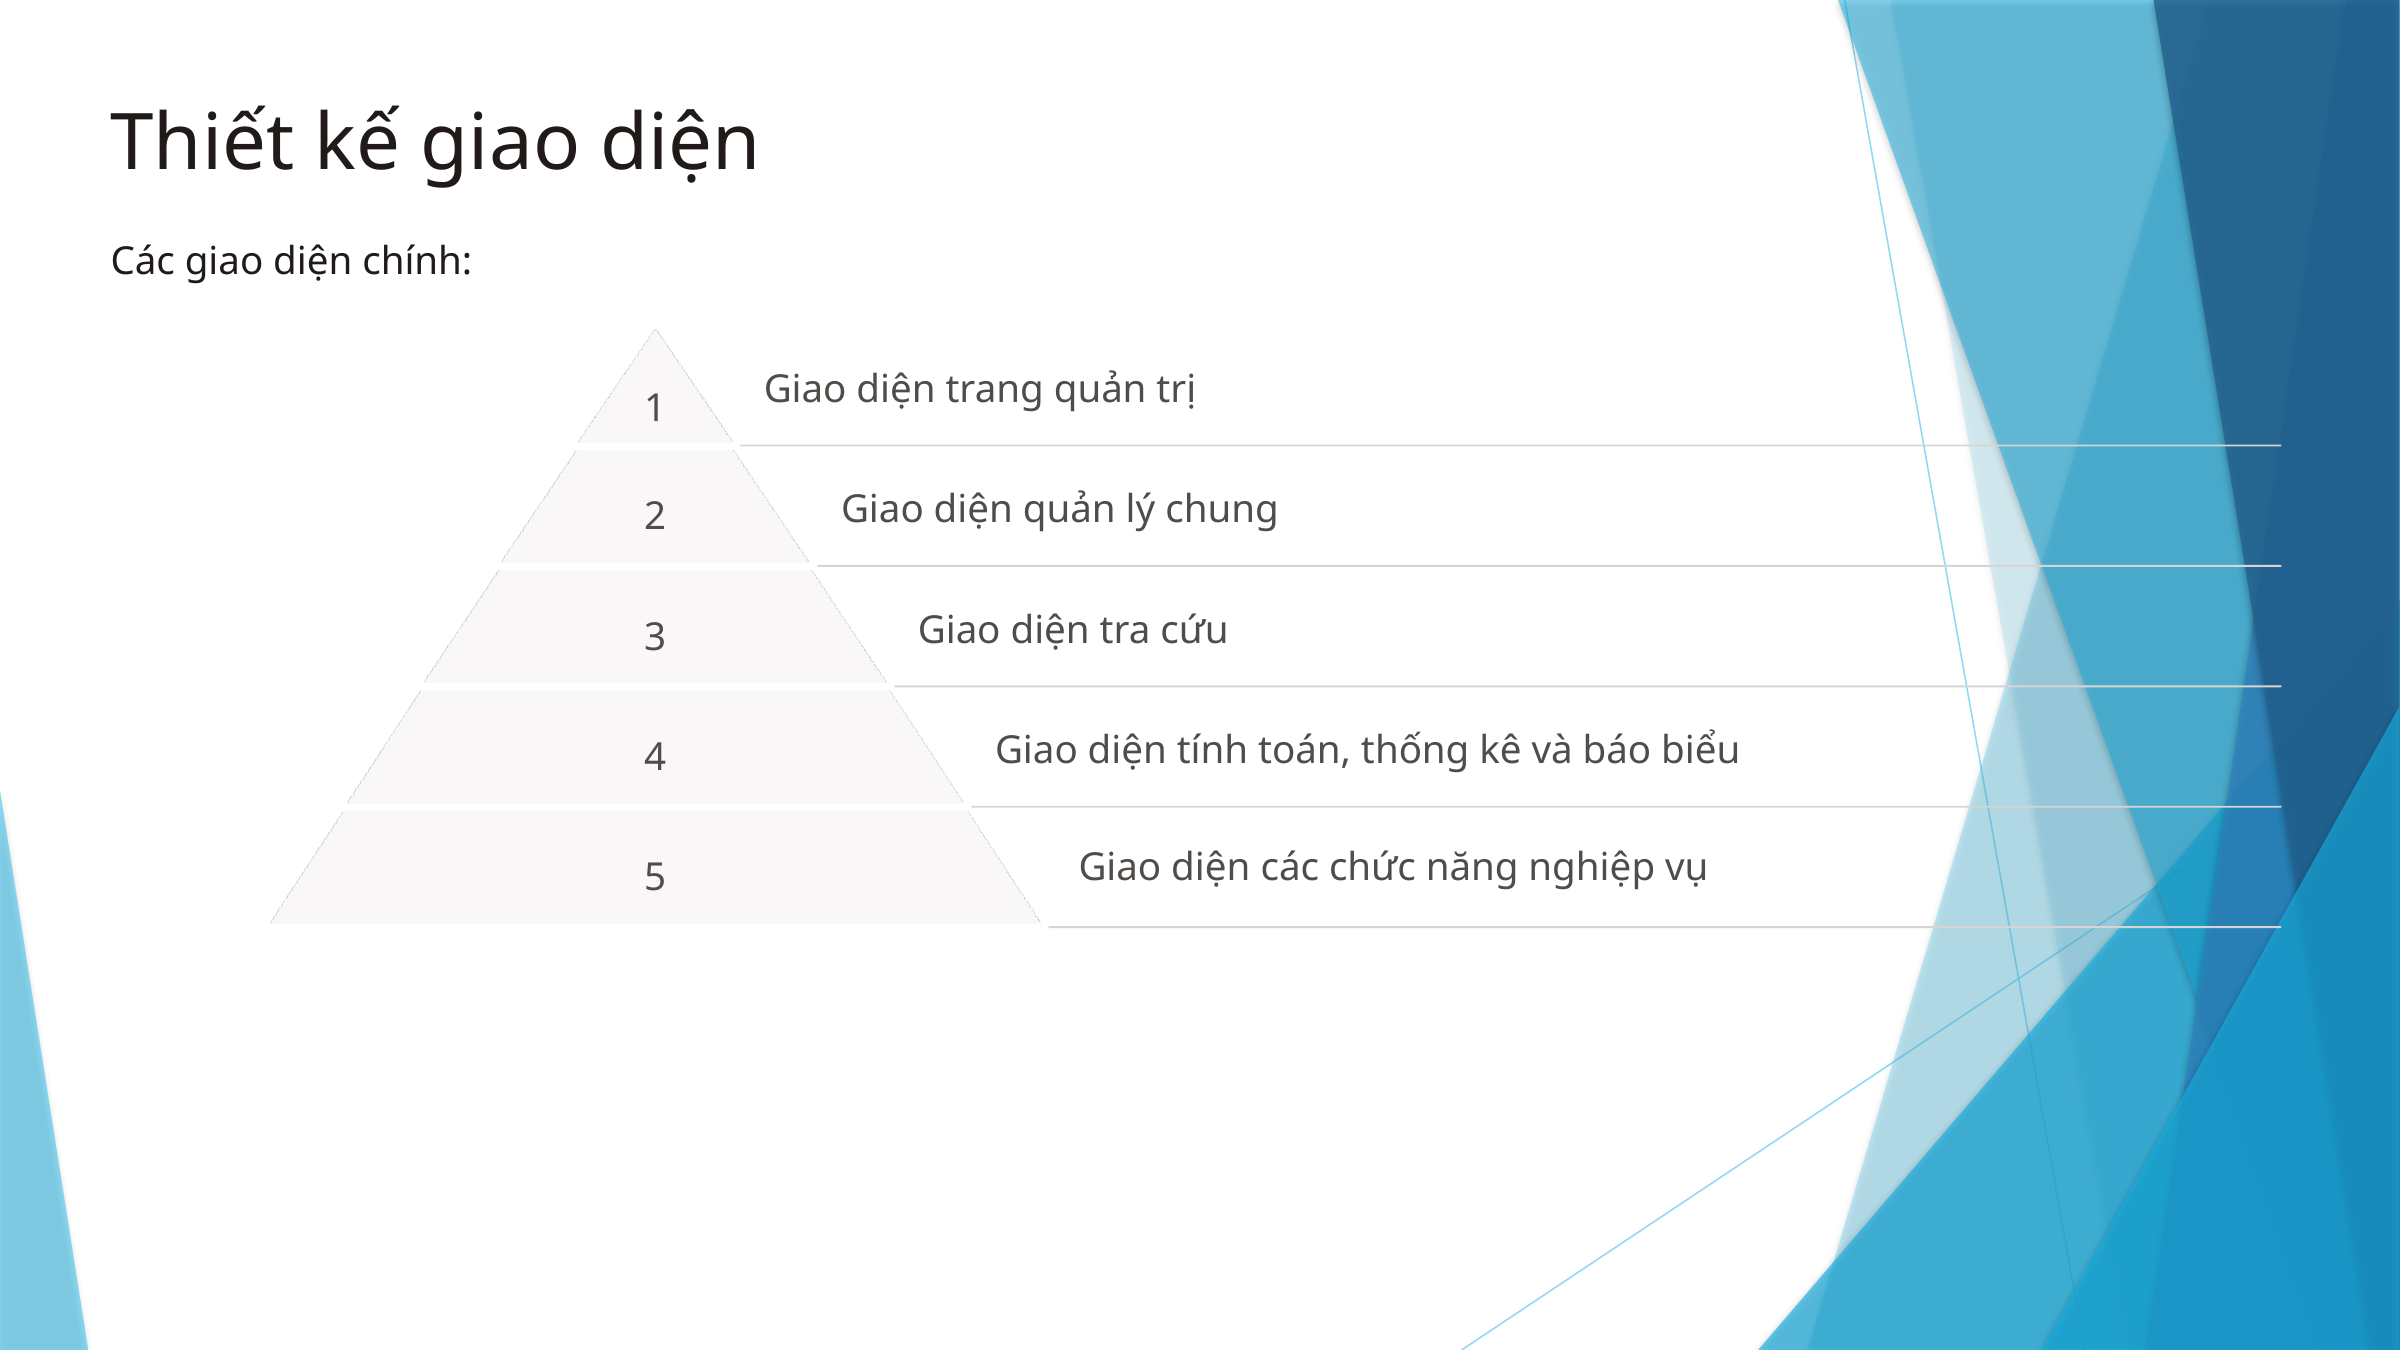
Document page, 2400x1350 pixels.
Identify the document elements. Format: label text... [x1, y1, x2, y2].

picture [423, 569, 887, 684]
text_box Giao diện các chức năng nghiệp vụ [1078, 839, 1454, 889]
text_box Giao diện trang quản trị [763, 361, 1230, 411]
text_box Thiết kế giao diện [110, 86, 901, 186]
text_box Giao diện tra cứu [917, 602, 1316, 652]
picture [269, 810, 1041, 925]
text_box Giao diện quản lý chung [840, 481, 1225, 531]
picture [346, 690, 964, 804]
text_box Các giao diện chính: [110, 232, 506, 283]
picture [577, 329, 733, 443]
picture [500, 449, 810, 564]
text_box Giao diện tính toán, thống kê và báo biểu [995, 722, 1327, 772]
